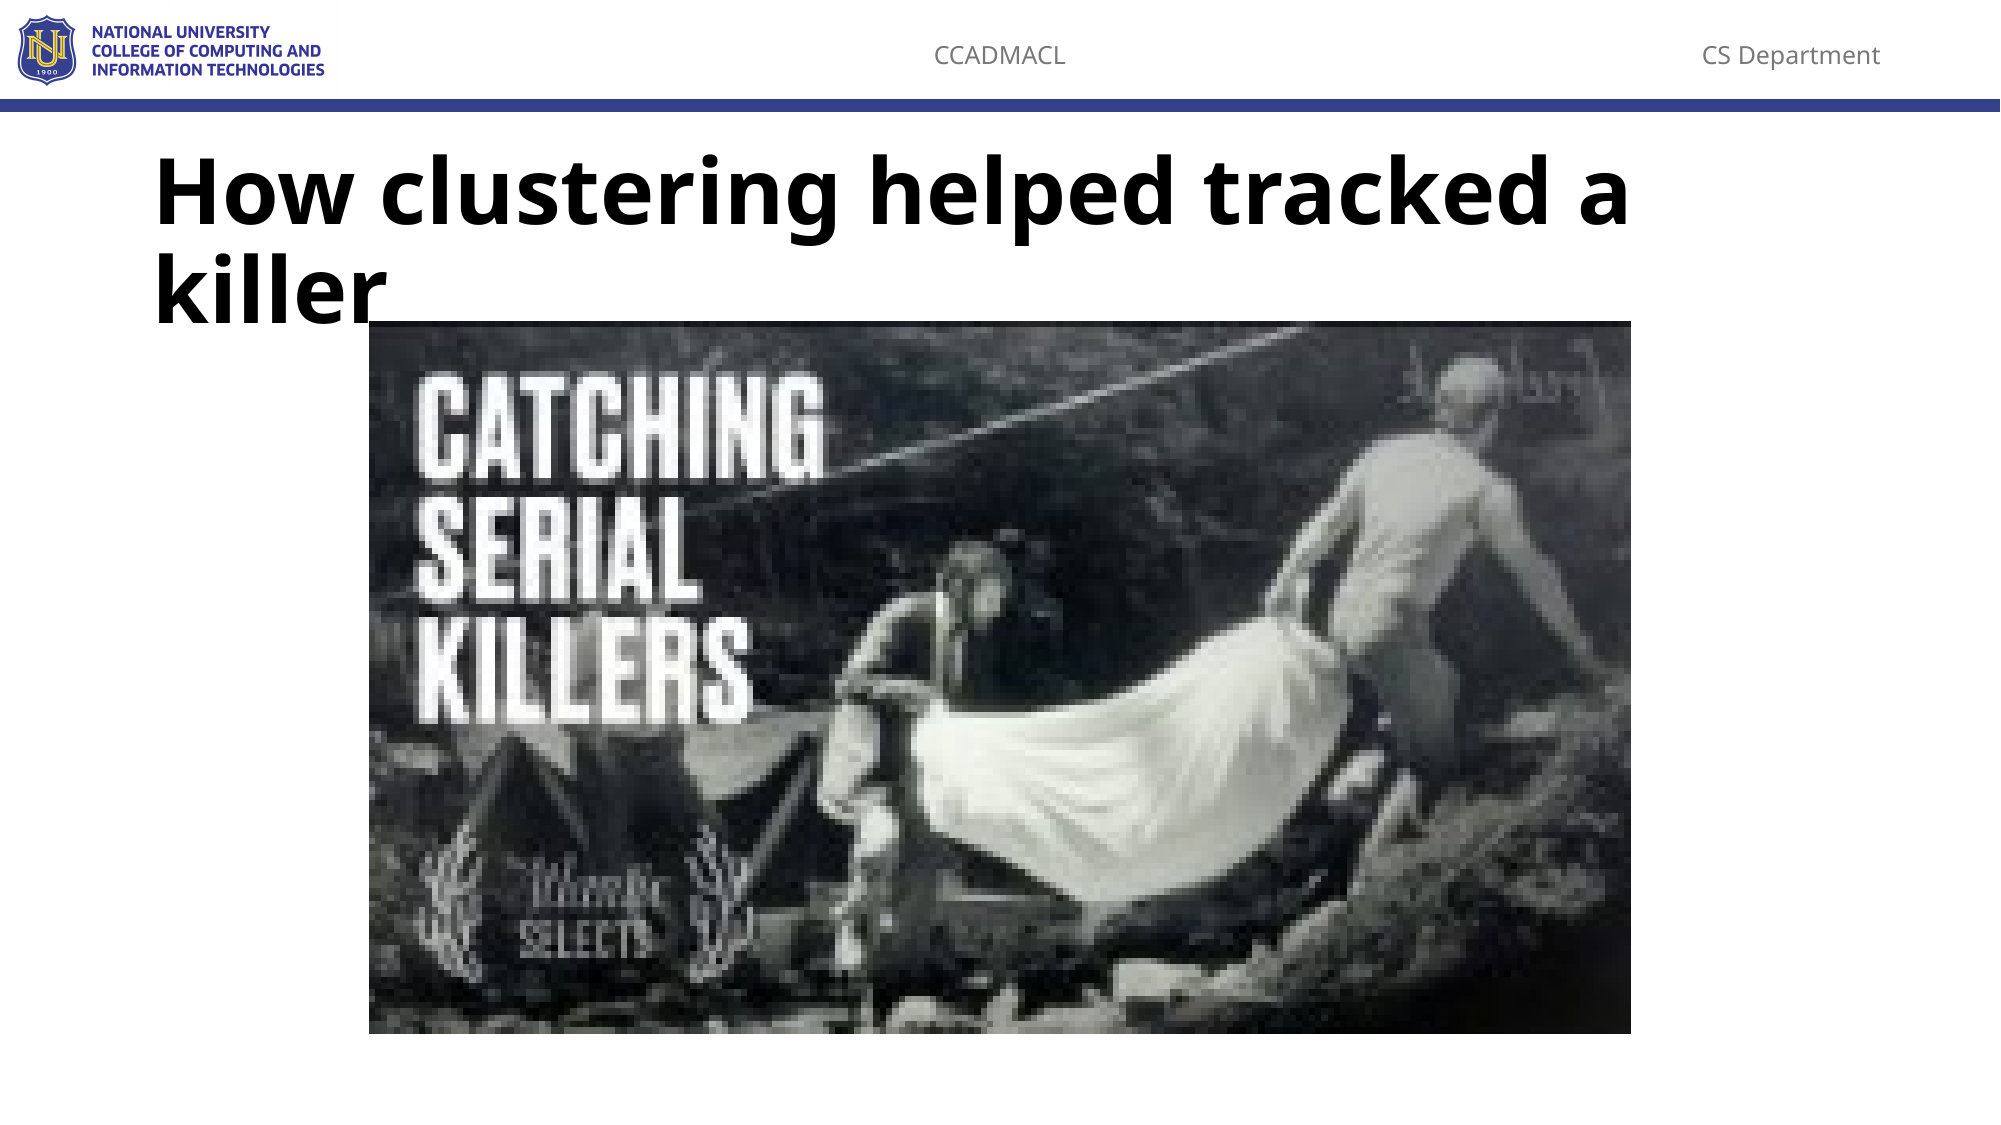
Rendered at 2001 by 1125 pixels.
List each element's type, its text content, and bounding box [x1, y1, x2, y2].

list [367, 319, 1633, 1035]
picture [0, 0, 337, 99]
title How clustering helped tracked a killer [137, 135, 1863, 353]
